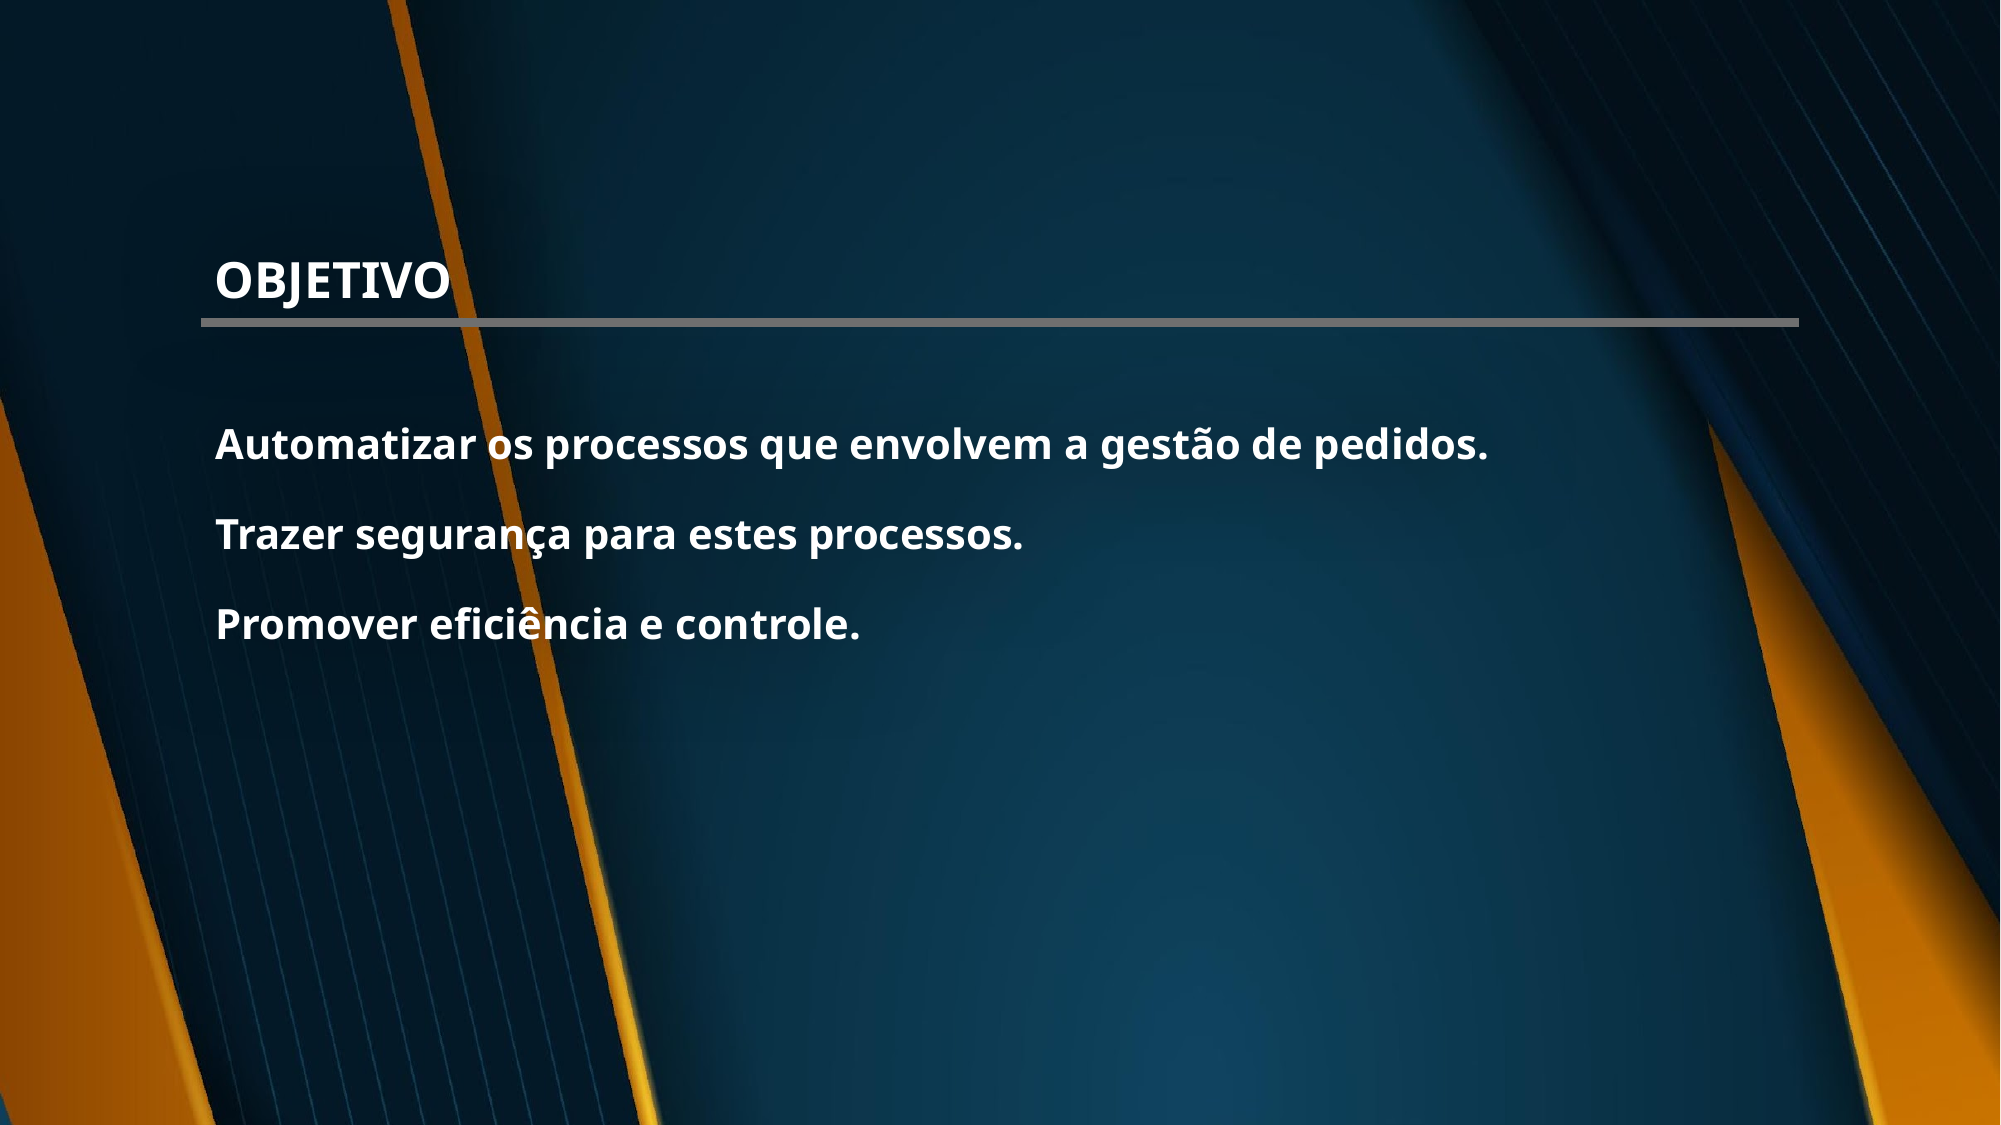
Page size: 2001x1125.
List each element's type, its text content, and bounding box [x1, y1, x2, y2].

text_box OBJETIVO [199, 248, 1814, 318]
text_box Automatizar os processos que envolvem a gestão de pedidos. Trazer segurança para estes processos. Promover eficiência e controle. [200, 415, 1799, 657]
picture [0, 0, 2001, 1125]
